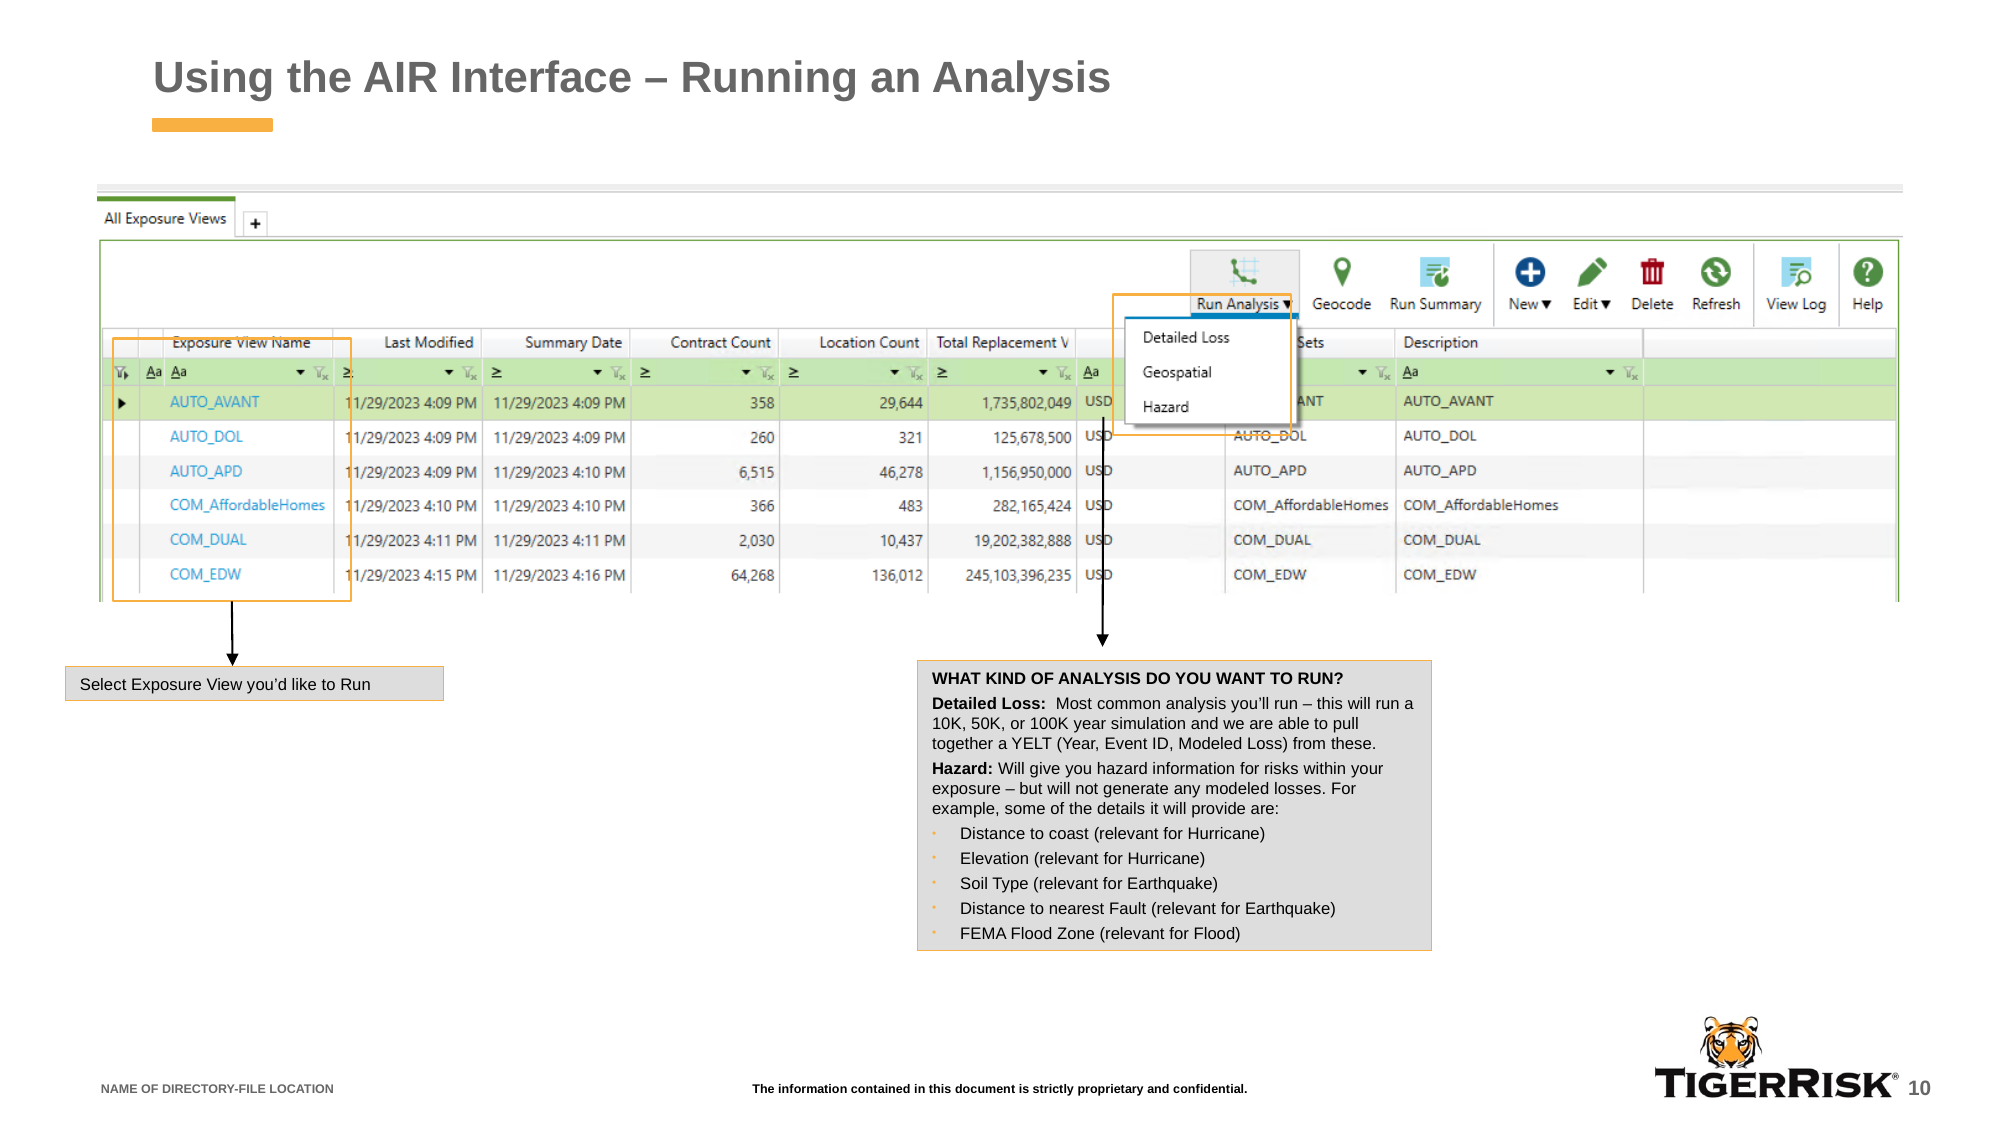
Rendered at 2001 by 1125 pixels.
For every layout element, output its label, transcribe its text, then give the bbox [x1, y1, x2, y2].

text_box WHAT KIND OF ANALYSIS DO YOU WANT TO RUN? Detailed Loss: Most common analysis you’ll run – this will run a 10K, 50K, or 100K year simulation and we are able to pull together a YELT (Year, Event ID, Modeled Loss) from these. Hazard: Will give you hazard information for risks within your exposure – but will not generate any modeled losses. For example, some of the details it will provide are: Distance to coast (relevant for Hurricane) Elevation (relevant for Hurricane) Soil Type (relevant for Earthquake) Distance to nearest Fault (relevant for Earthquake) FEMA Flood Zone (relevant for Flood) [917, 660, 1432, 951]
title Using the AIR Interface – Running an Analysis [138, 41, 1751, 110]
text_box Select Exposure View you’d like to Run [65, 666, 444, 701]
picture [97, 184, 1903, 602]
picture [1651, 1009, 1902, 1098]
